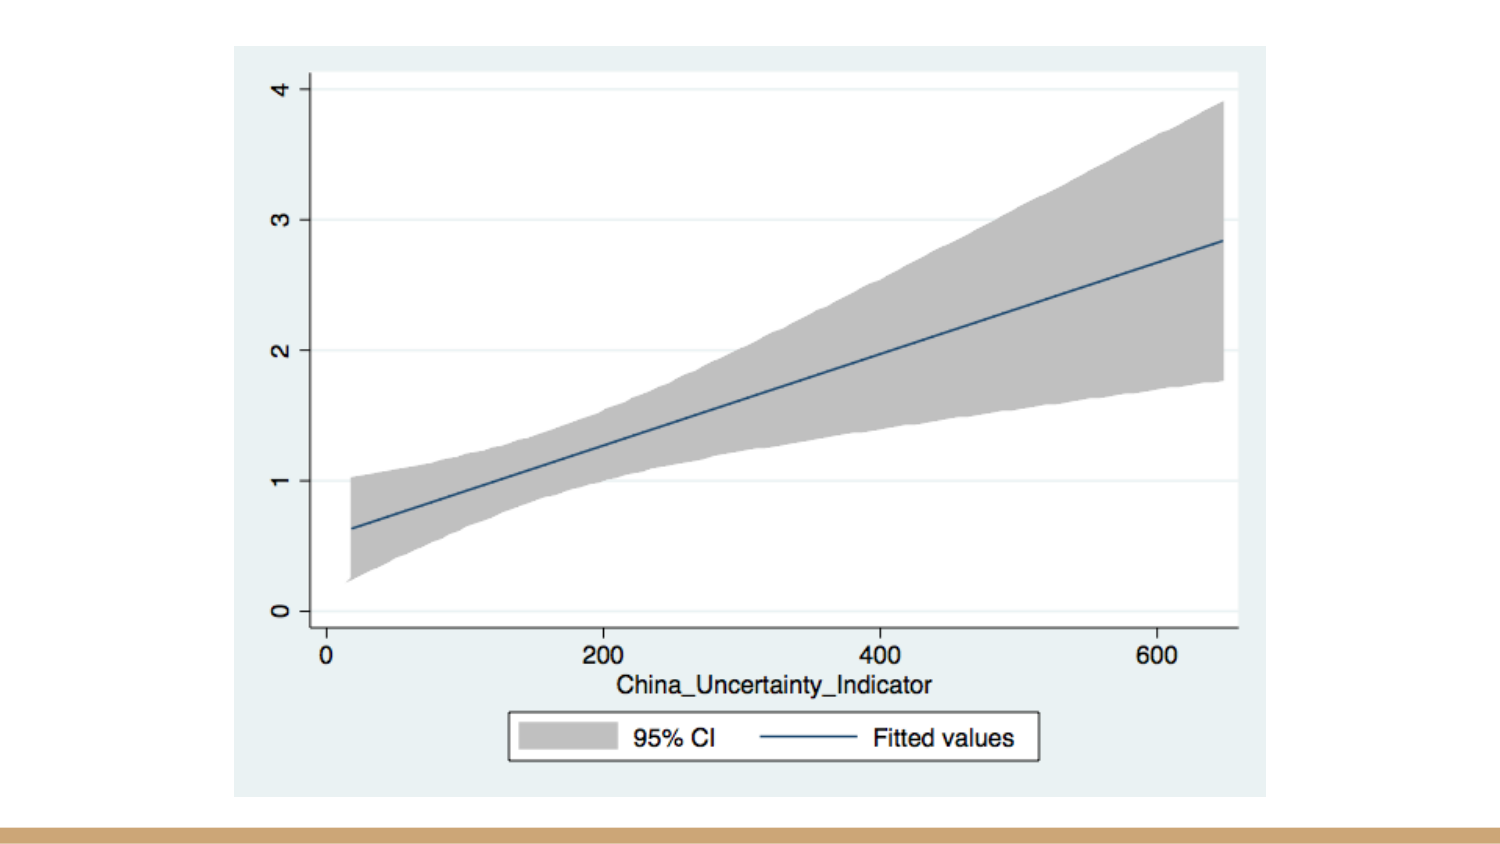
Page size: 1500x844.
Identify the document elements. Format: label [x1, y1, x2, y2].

picture [234, 46, 1266, 798]
